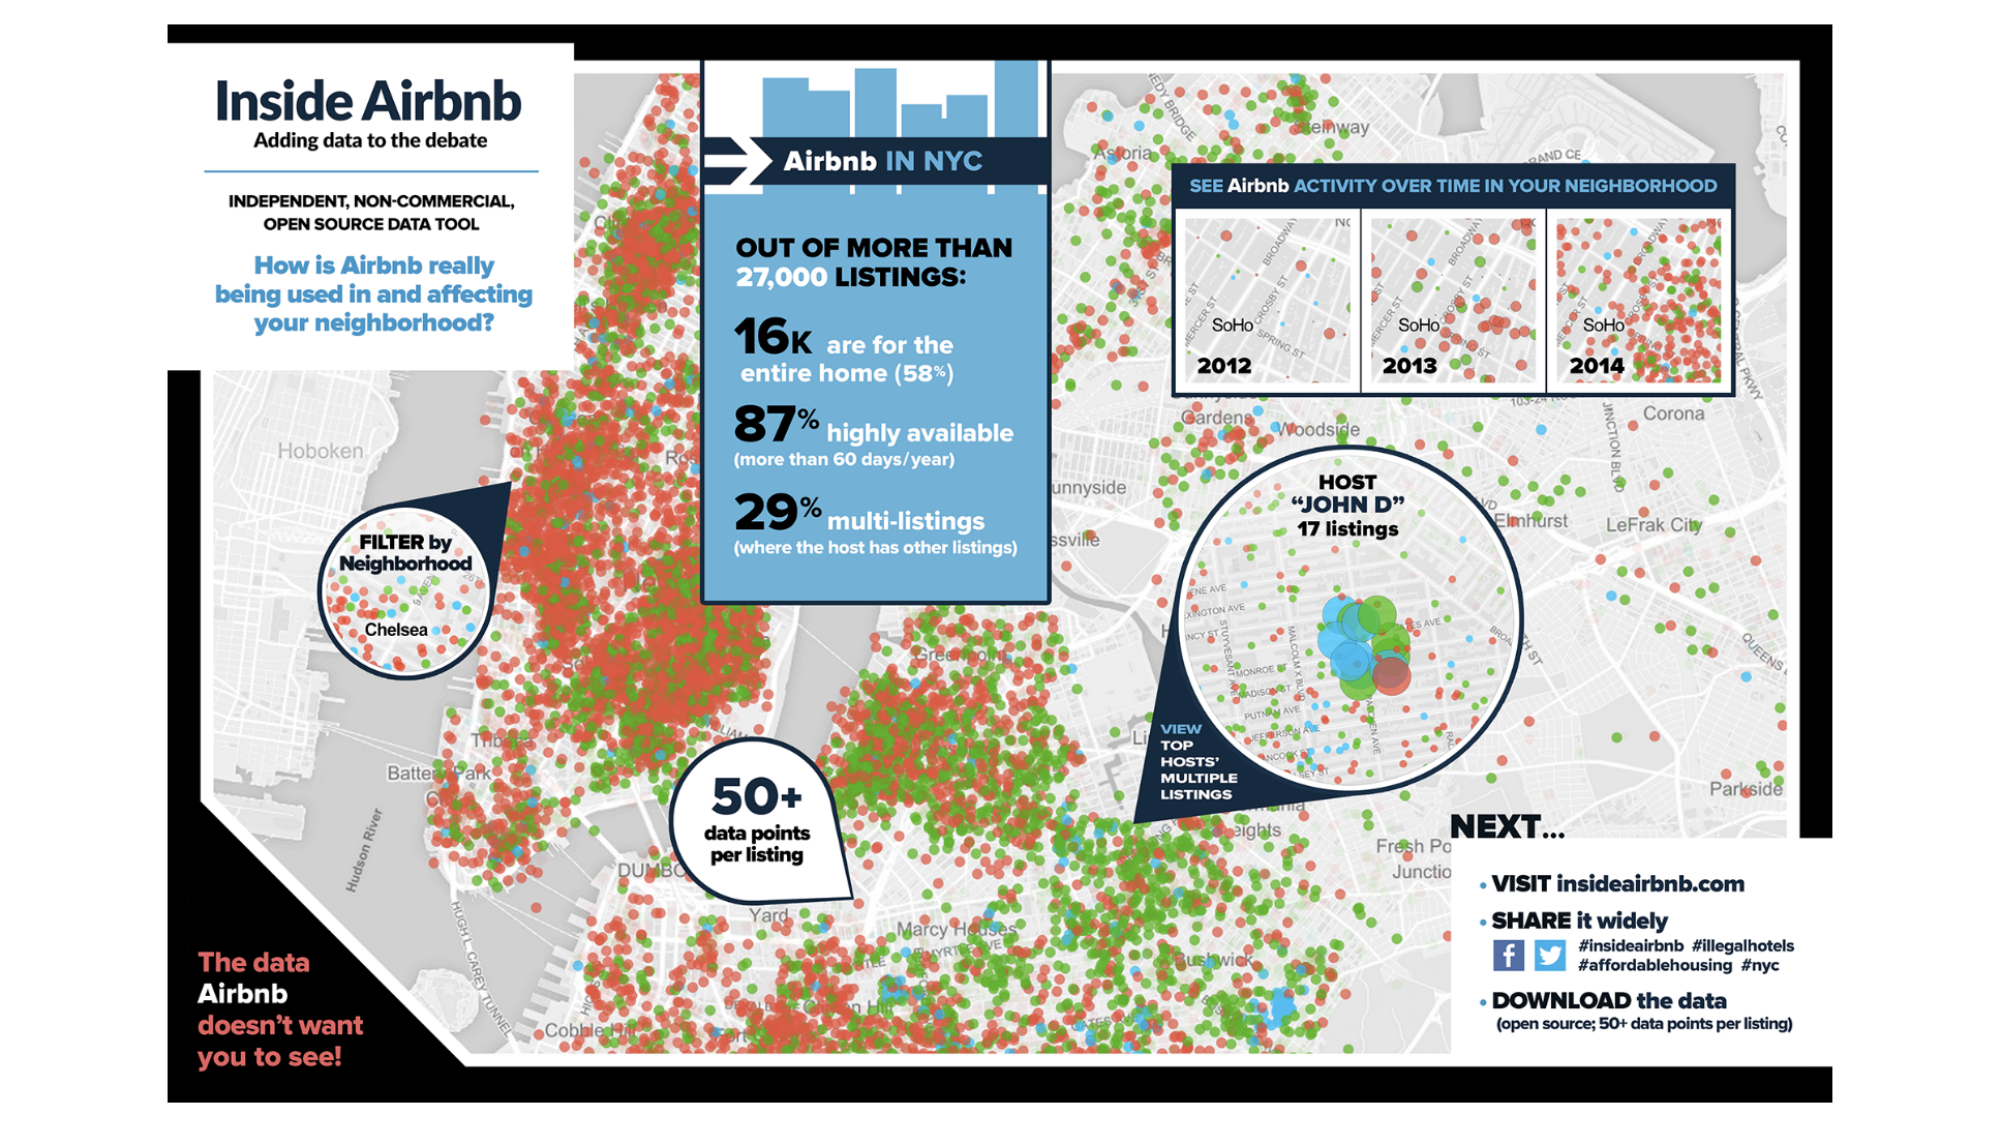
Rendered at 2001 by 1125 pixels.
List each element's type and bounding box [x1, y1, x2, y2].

picture [150, 11, 1850, 1114]
